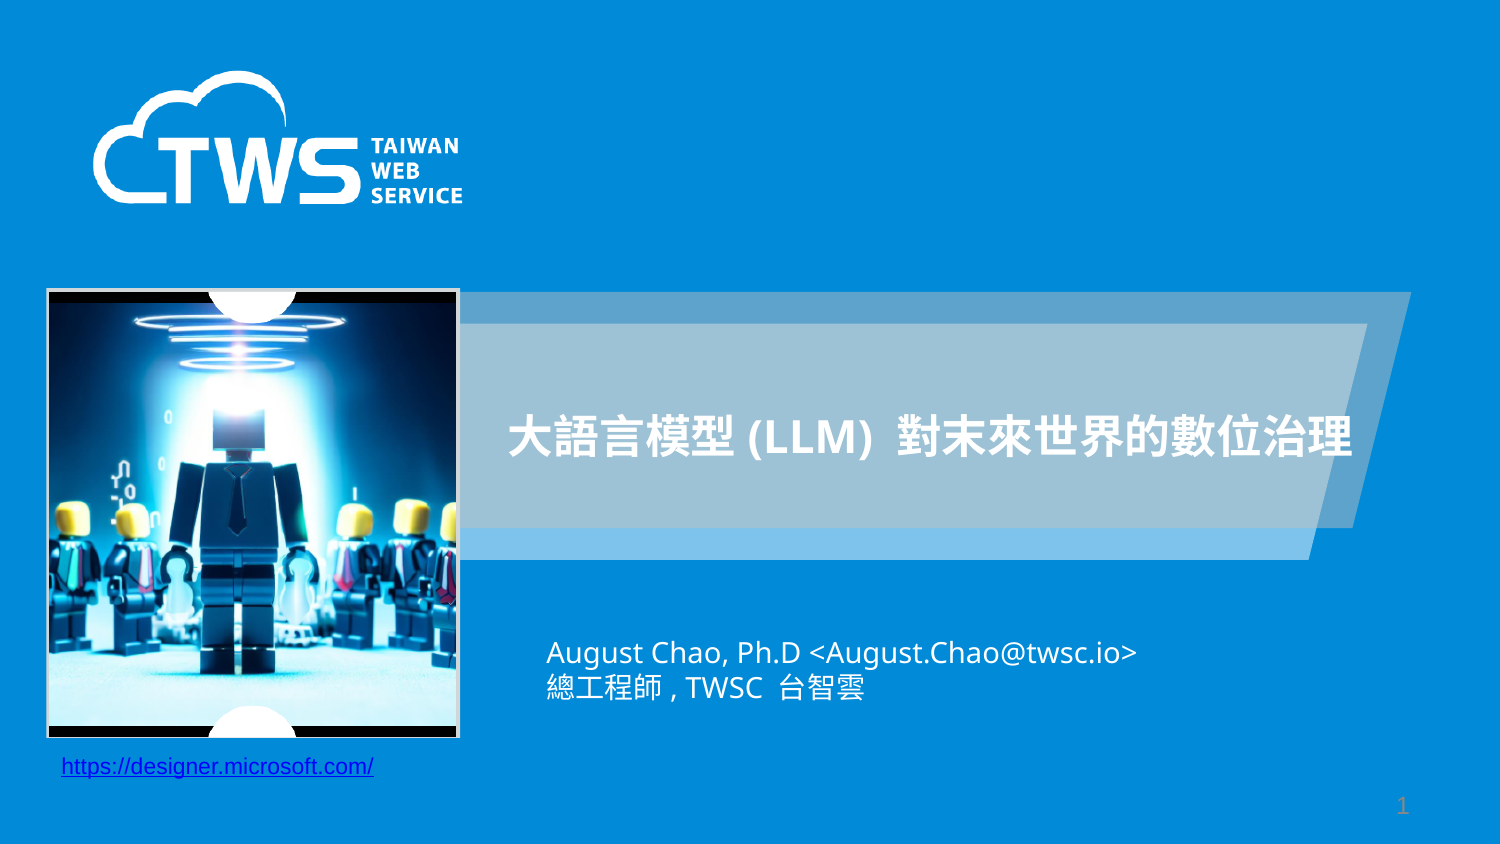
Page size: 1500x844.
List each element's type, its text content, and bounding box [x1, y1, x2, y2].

slide_number ‹#› [1074, 782, 1425, 827]
title 大語言模型(LLM) 對末來世界的數位治理 [465, 321, 1411, 517]
picture [41, 43, 502, 230]
subtitle August Chao, Ph.D <August.Chao@twsc.io> 總工程師, TWSC 台智雲 [531, 601, 1204, 738]
picture [46, 288, 461, 738]
text_box https://designer.microsoft.com/ [46, 737, 539, 793]
